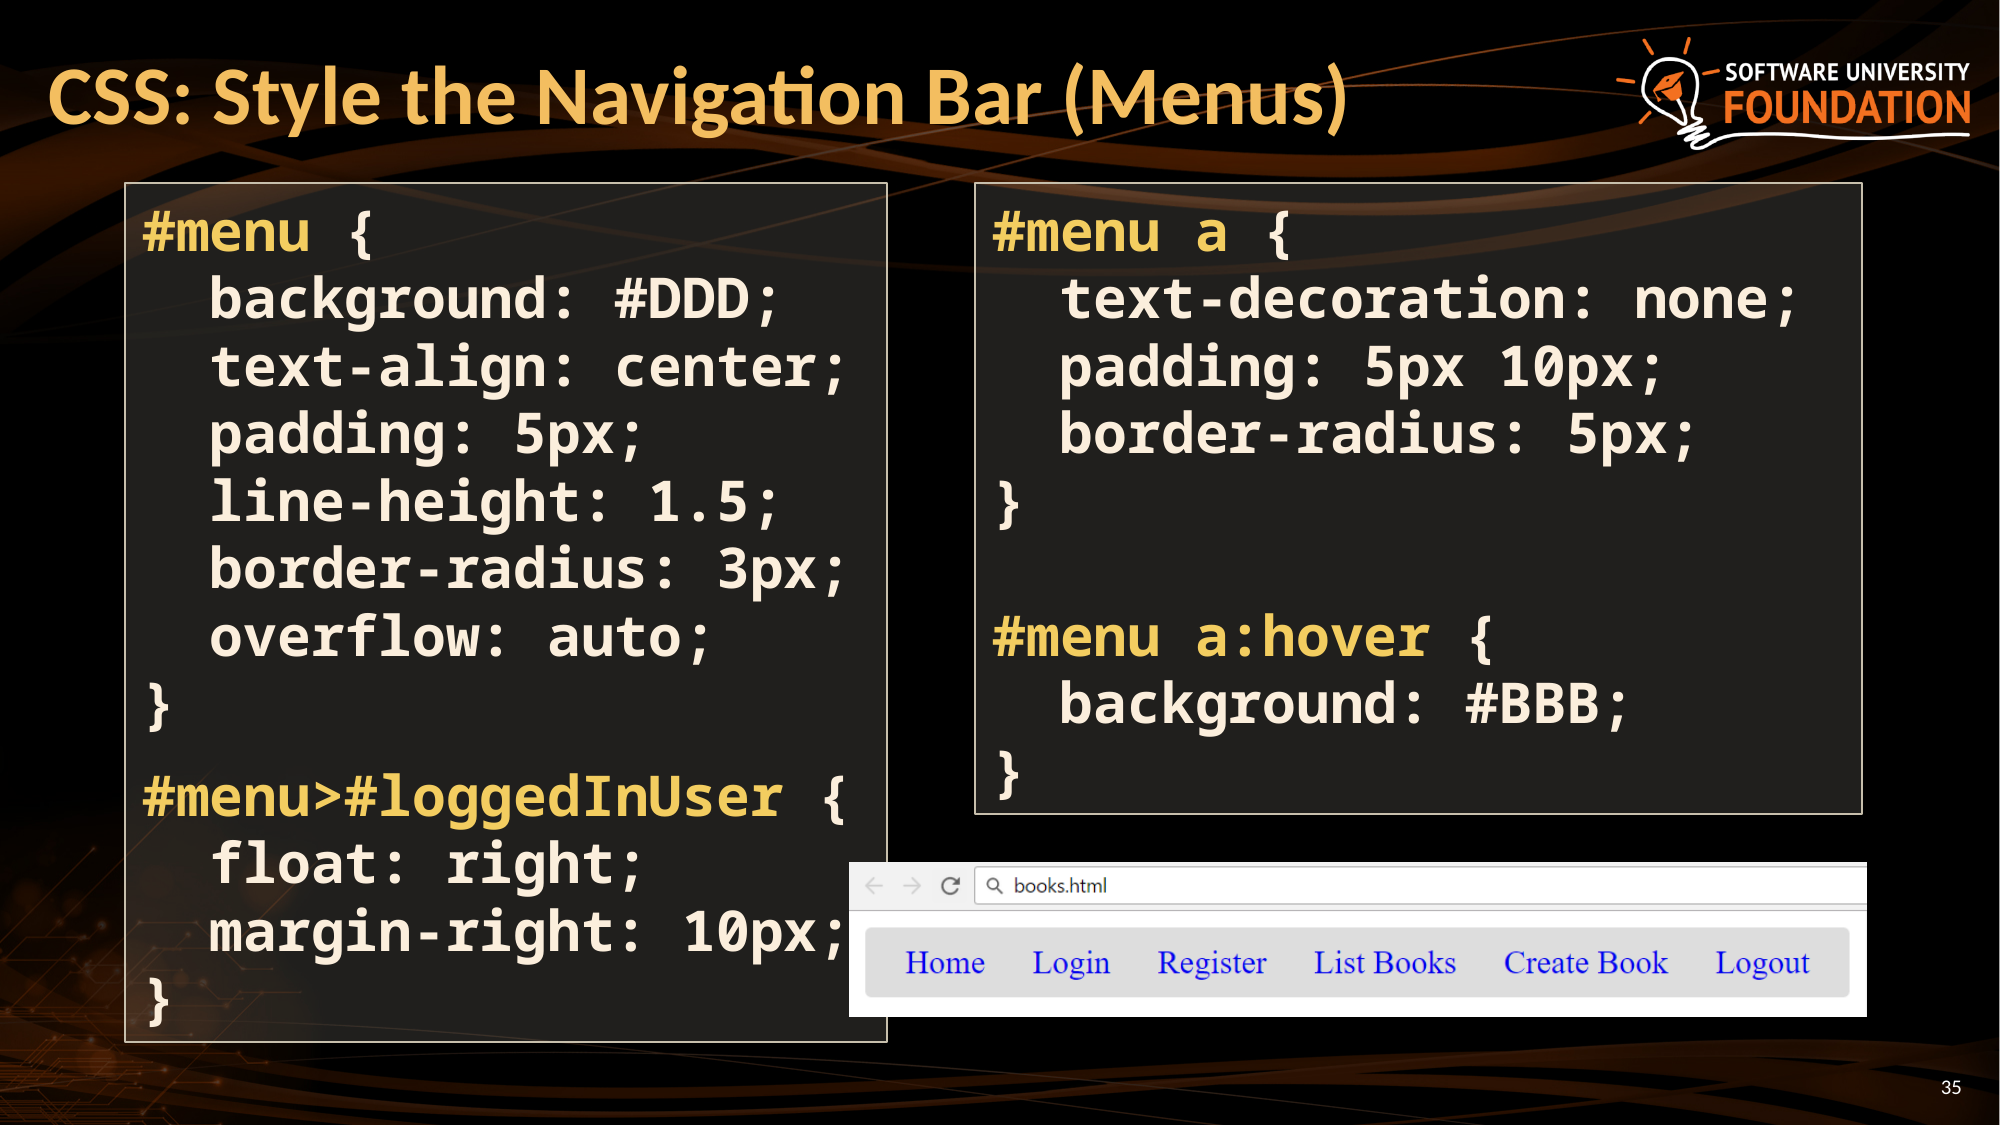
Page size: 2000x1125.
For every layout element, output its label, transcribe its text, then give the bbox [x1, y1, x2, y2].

text_box #menu { background: #DDD; text-align: center; padding: 5px; line-height: 1.5; border-radius: 3px; overflow: auto; } #menu>#loggedInUser { float: right; margin-right: 10px; } [124, 183, 888, 1042]
text_box #menu a { text-decoration: none; padding: 5px 10px; border-radius: 5px; } #menu a:hover { background: #BBB; } [974, 183, 1863, 815]
title CSS: Style the Navigation Bar (Menus) [30, 6, 1602, 189]
picture [0, 0, 2000, 1125]
slide_number 35 [1897, 1070, 1968, 1103]
